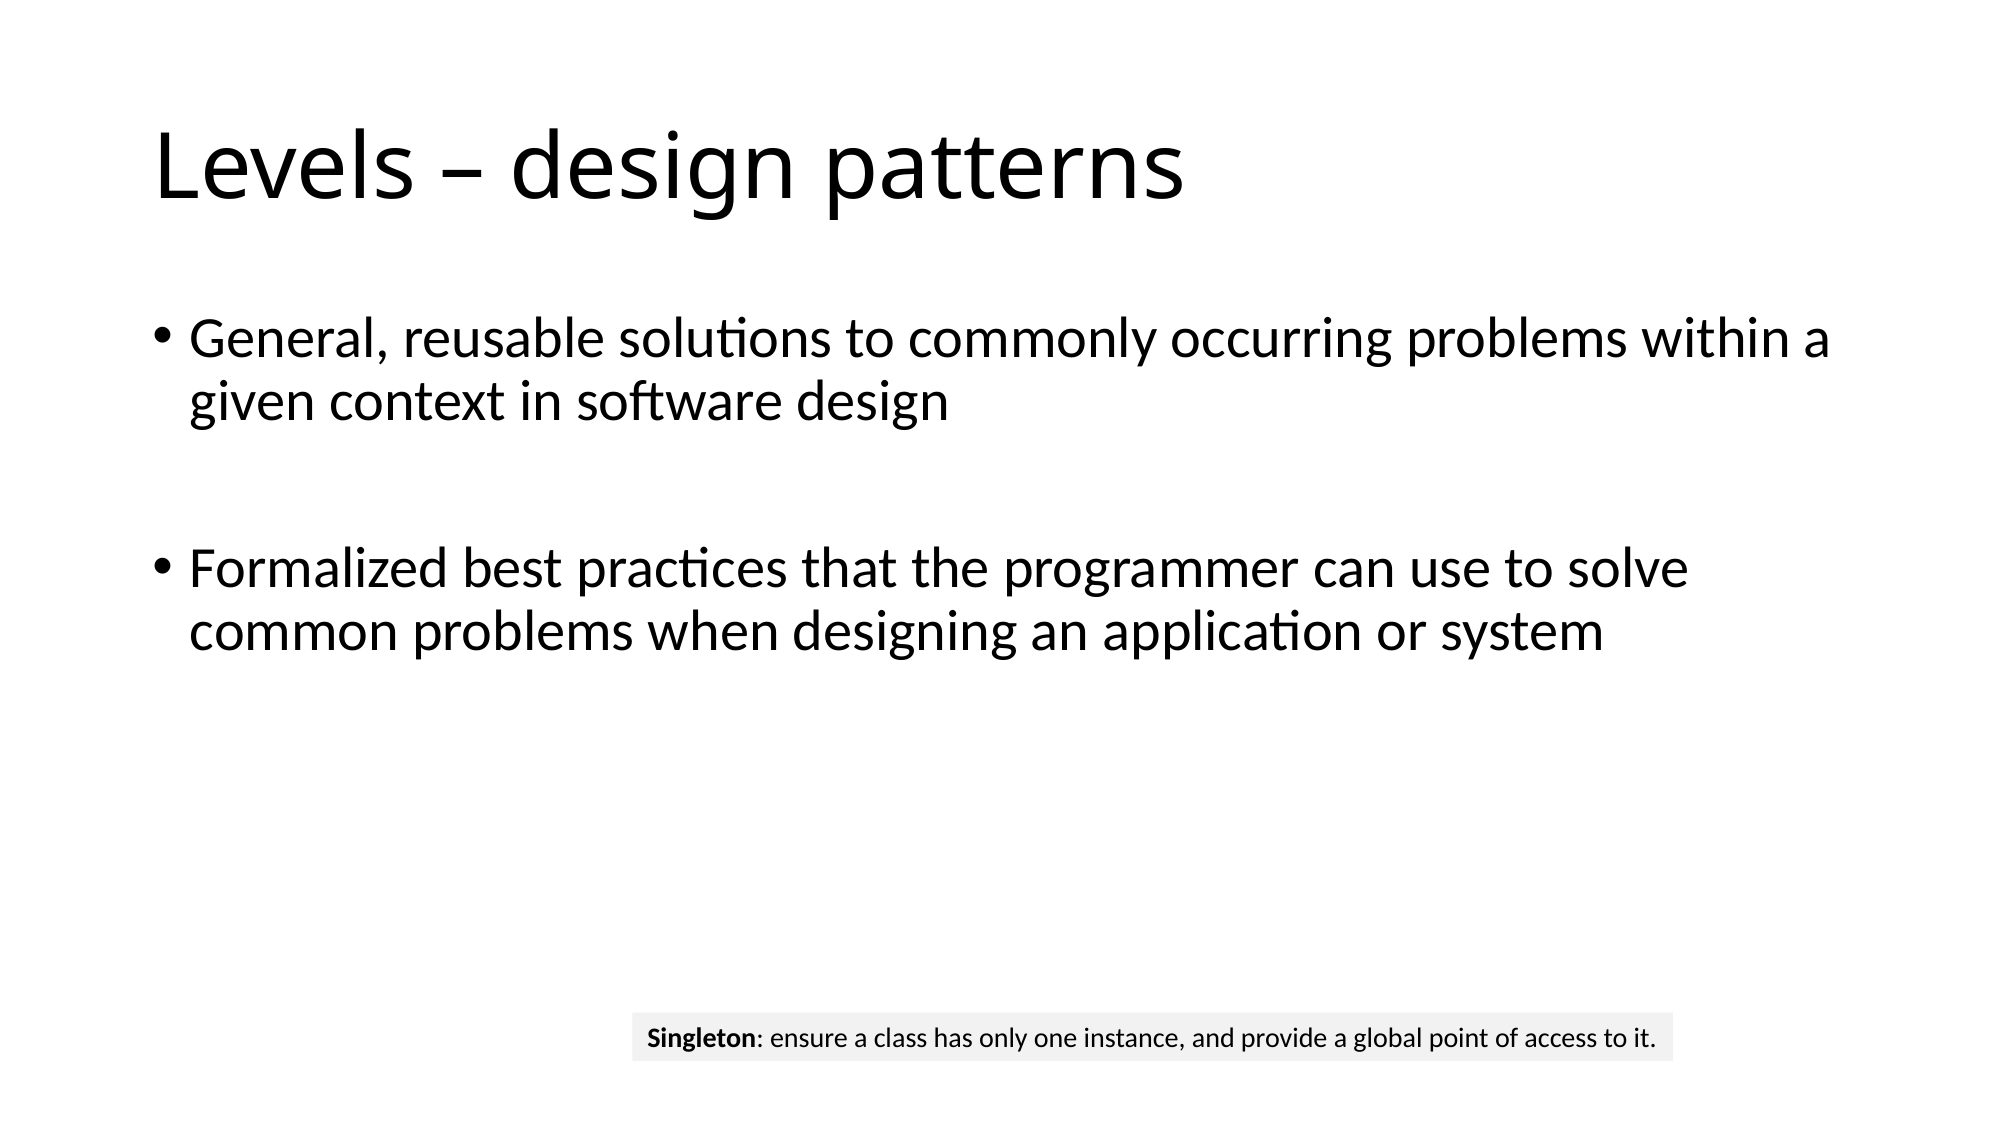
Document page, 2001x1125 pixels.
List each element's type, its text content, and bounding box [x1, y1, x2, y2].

text_box Singleton: ensure a class has only one instance, and provide a global point of access to it. [632, 1012, 1673, 1061]
list General, reusable solutions to commonly occurring problems within a given context in software design Formalized best practices that the programmer can use to solve common problems when designing an application or system [137, 299, 1863, 1014]
title Levels – design patterns [137, 59, 1863, 278]
